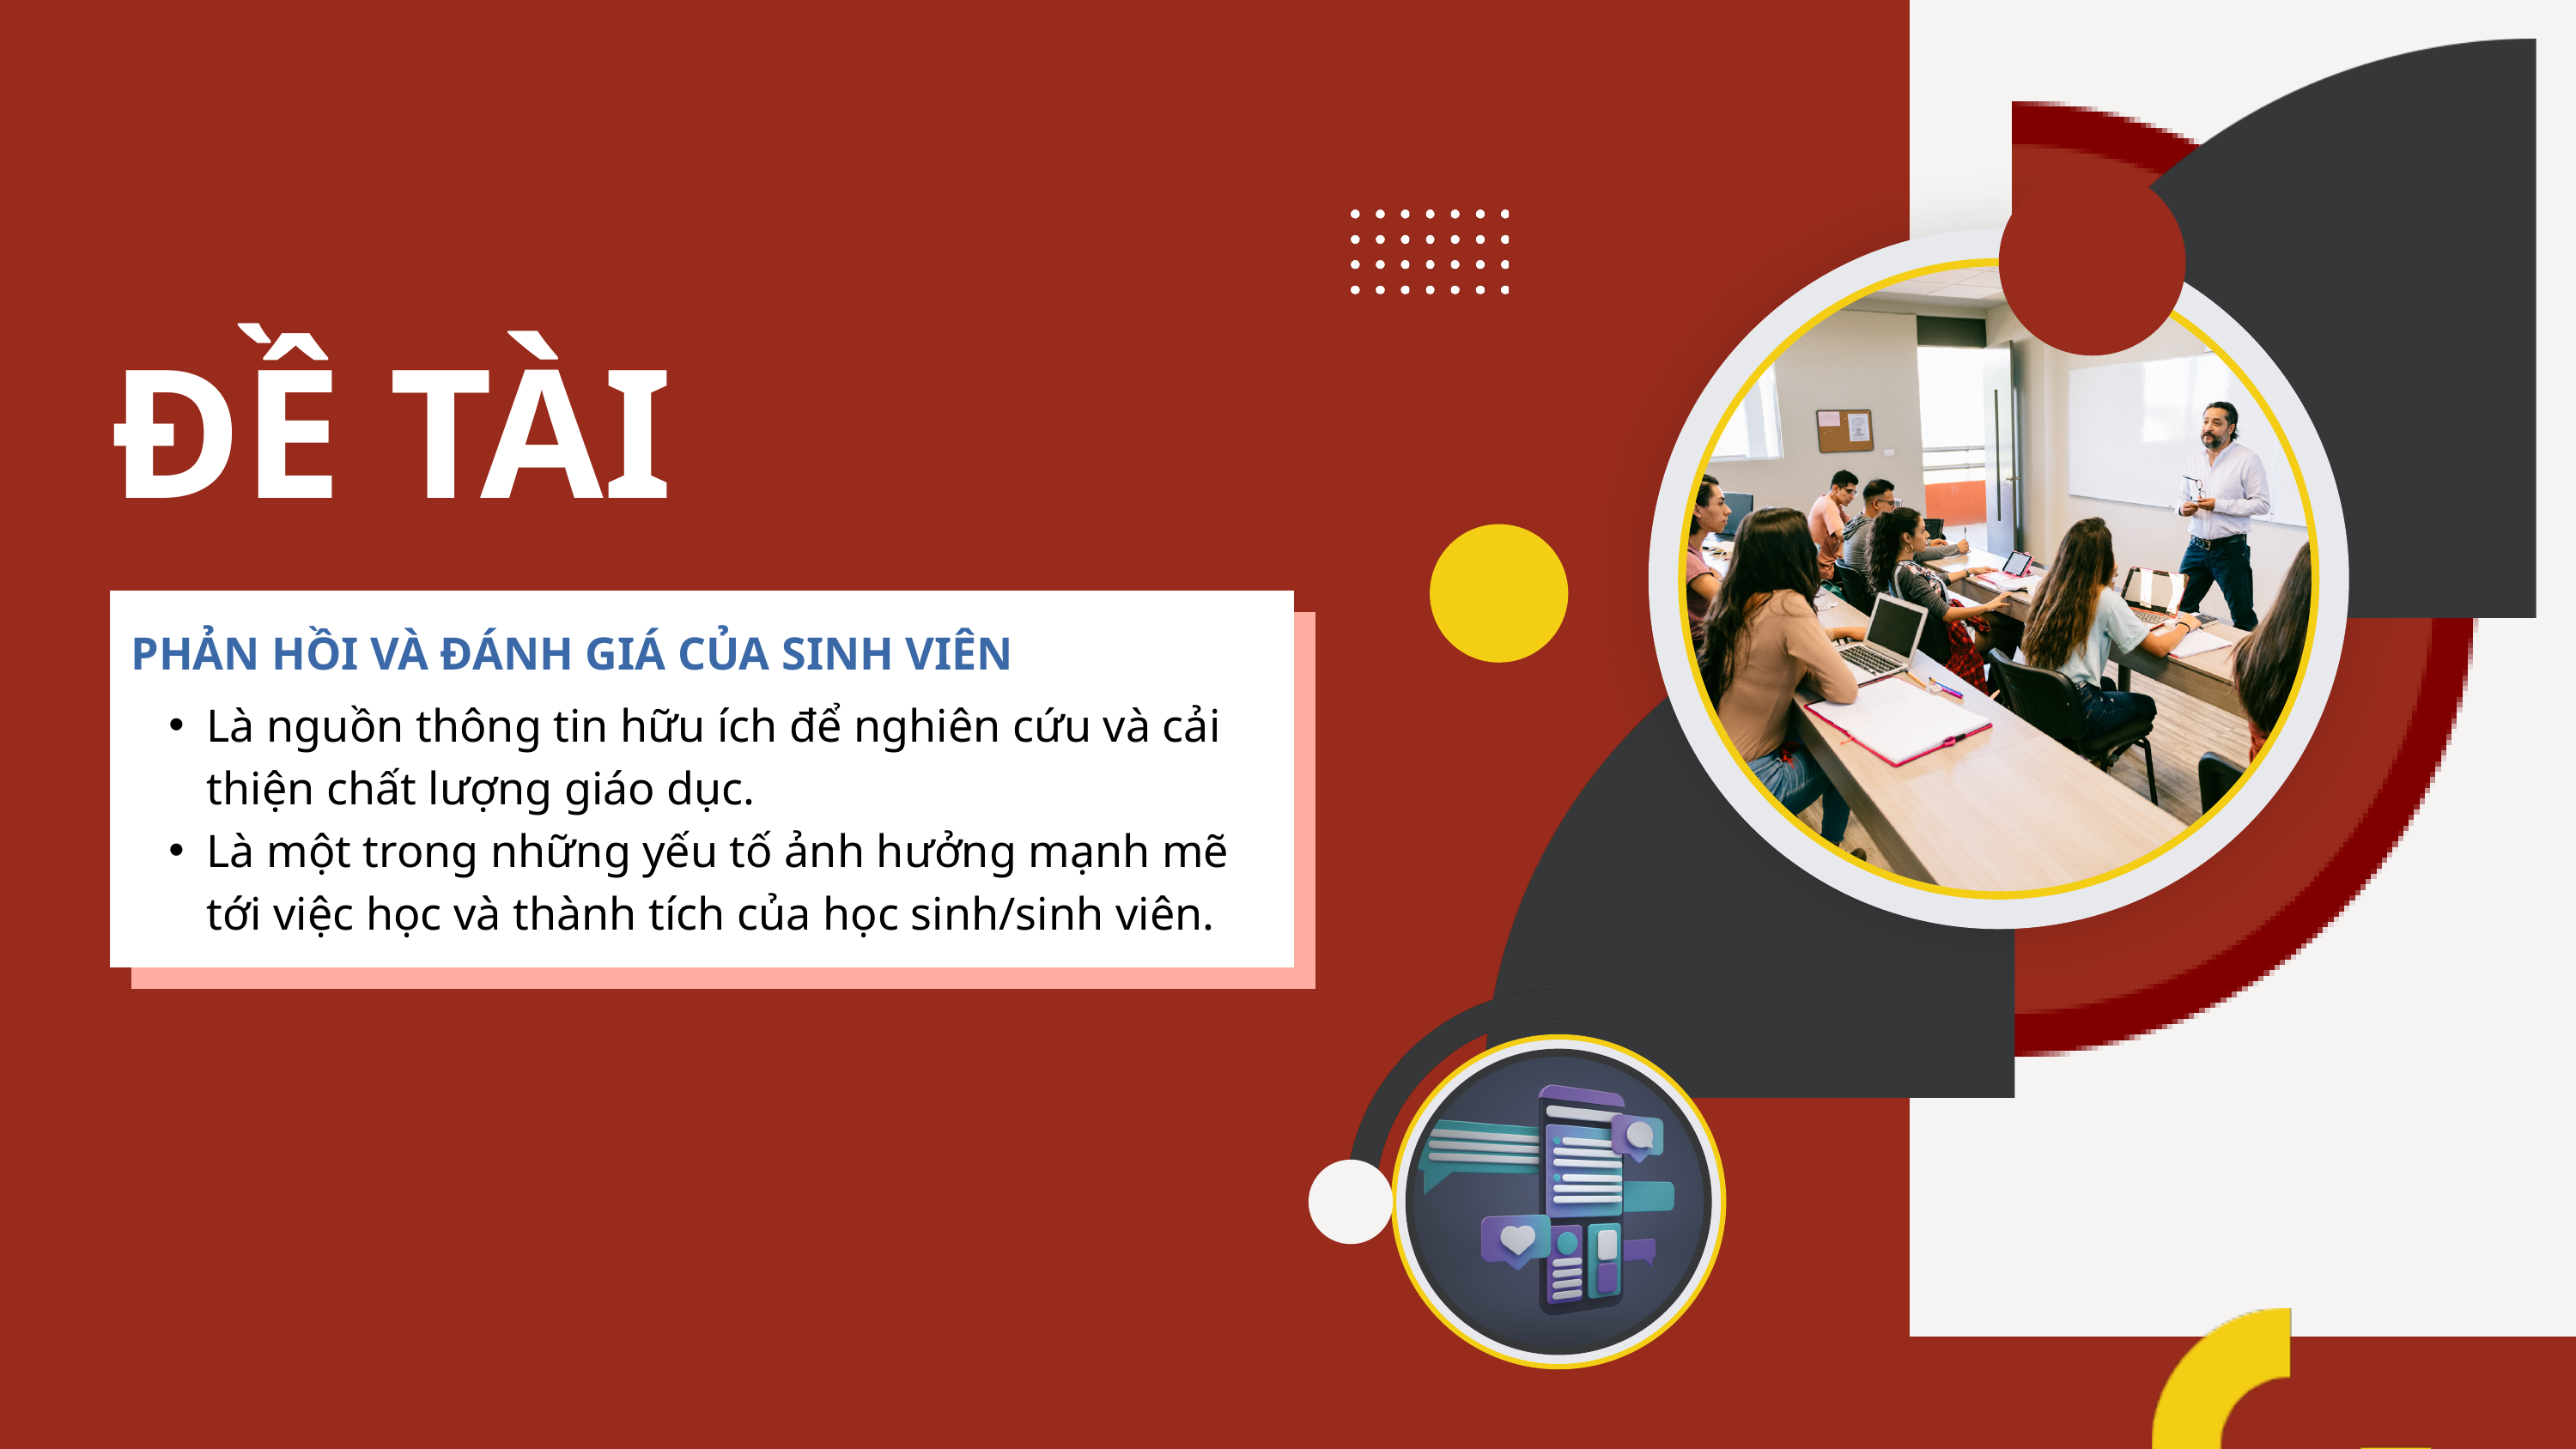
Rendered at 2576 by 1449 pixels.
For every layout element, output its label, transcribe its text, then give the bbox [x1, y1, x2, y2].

text_box [1346, 989, 1559, 1158]
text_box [1909, 0, 2576, 1337]
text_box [110, 591, 1295, 968]
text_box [1998, 168, 2186, 356]
text_box ĐỀ TÀI [110, 355, 1176, 535]
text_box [1308, 1159, 1394, 1245]
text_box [1648, 228, 2349, 930]
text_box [1393, 1036, 1724, 1367]
text_box [1484, 567, 1905, 1098]
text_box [1429, 524, 1569, 663]
text_box [2152, 1343, 2432, 1449]
text_box [1590, 168, 1905, 990]
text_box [131, 612, 1316, 990]
text_box [1350, 209, 1510, 294]
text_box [1409, 1052, 1709, 1351]
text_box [1681, 262, 2316, 896]
